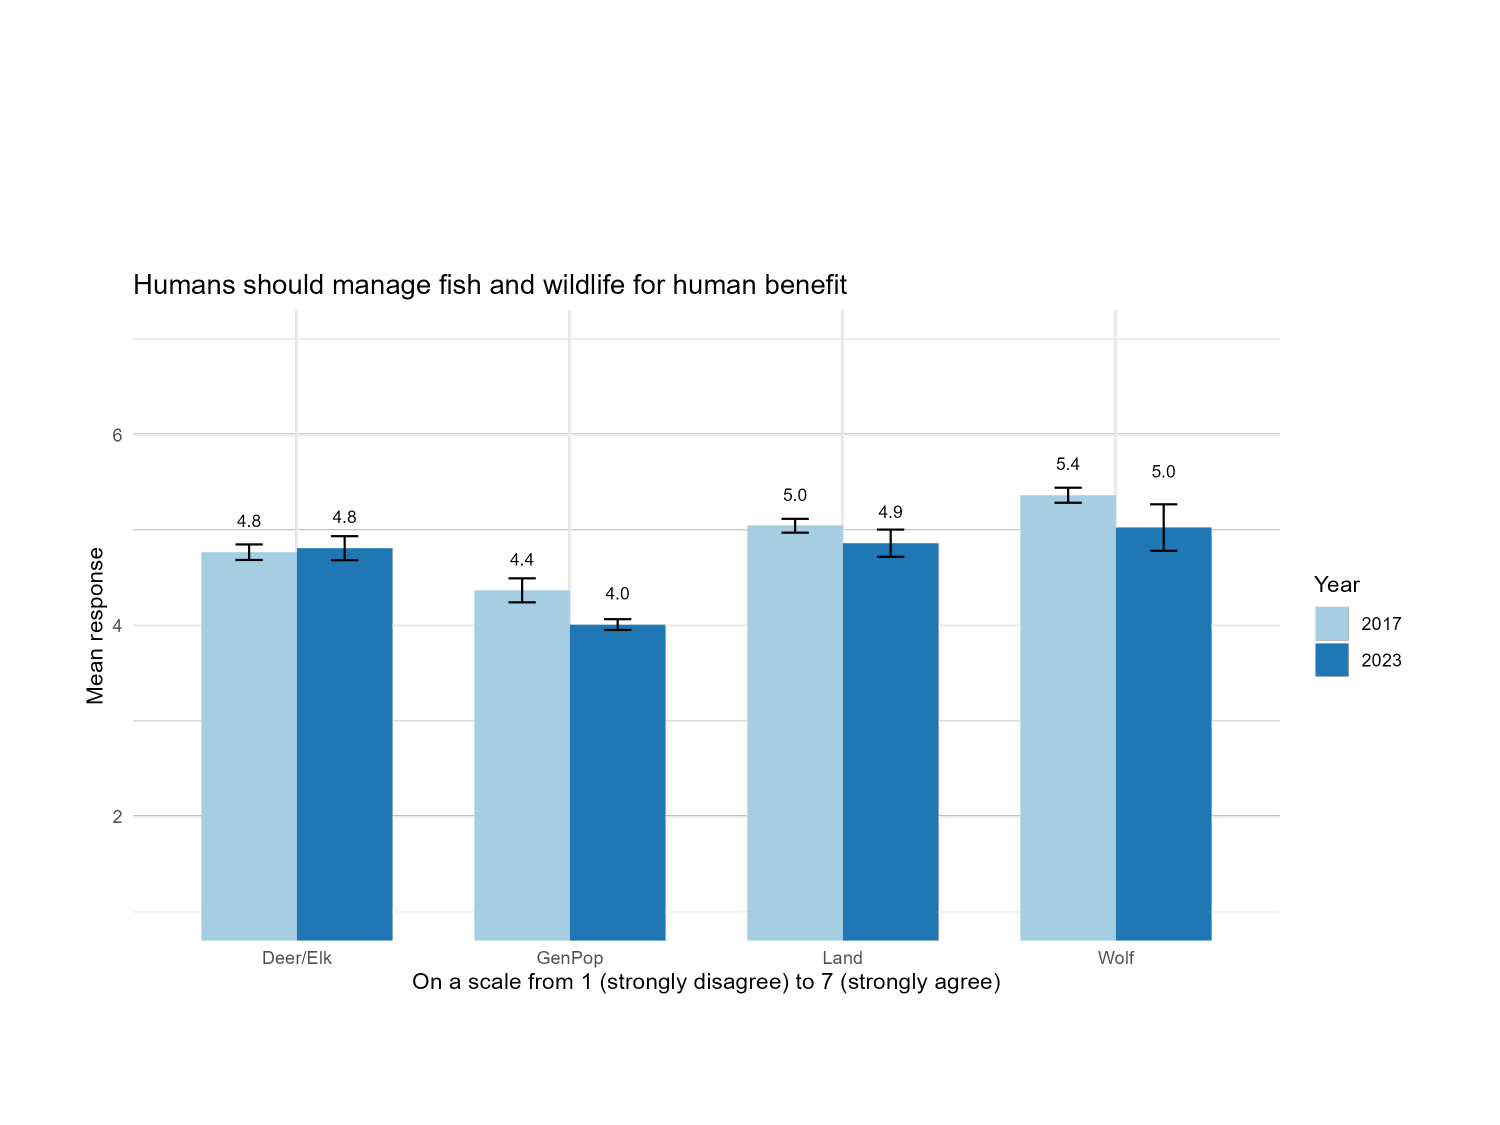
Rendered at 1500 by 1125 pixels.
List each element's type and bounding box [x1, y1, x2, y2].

list [74, 262, 1426, 1006]
